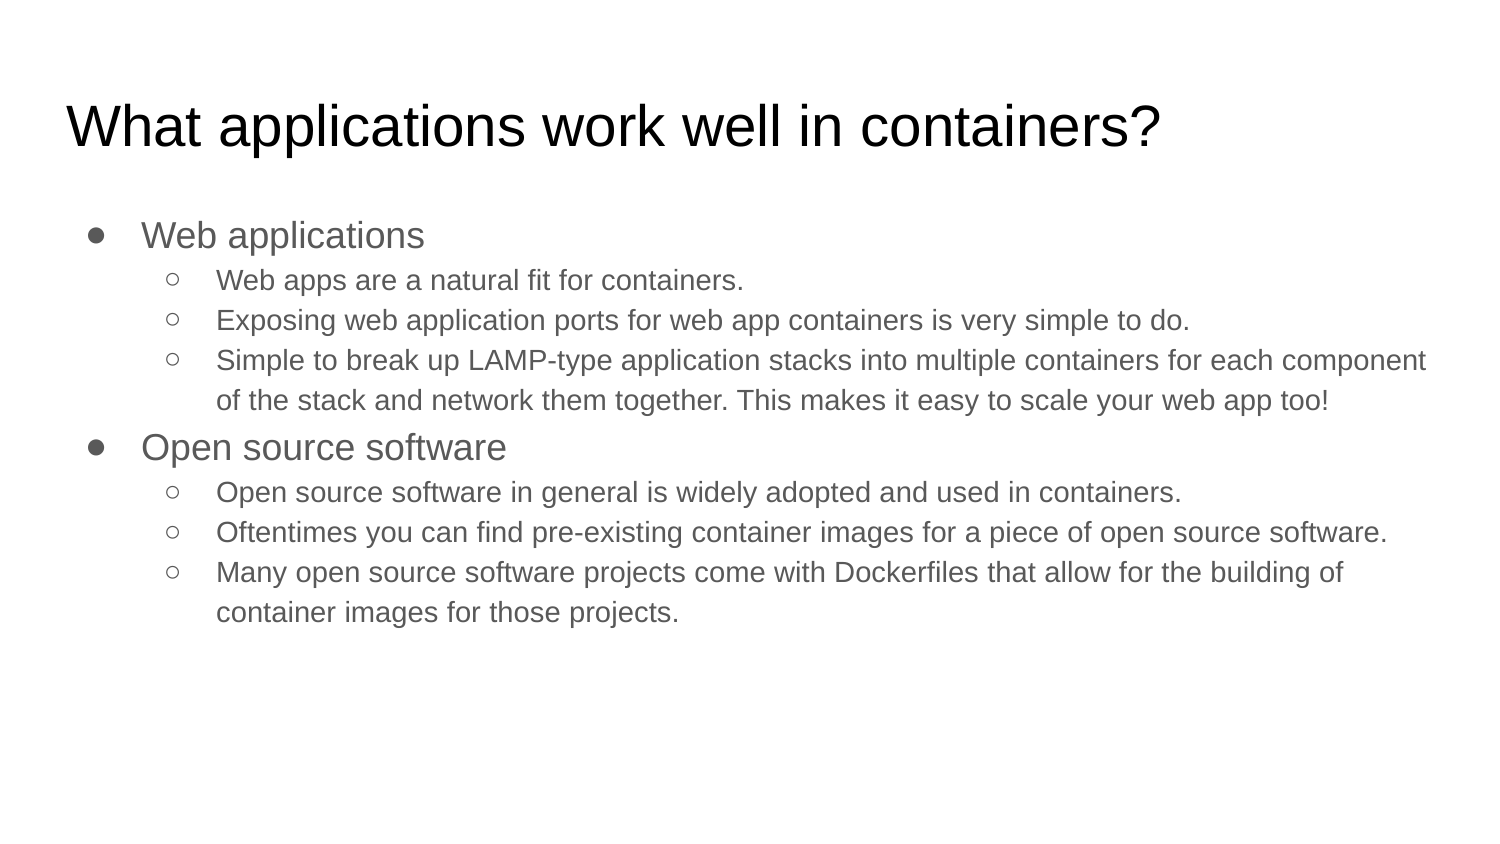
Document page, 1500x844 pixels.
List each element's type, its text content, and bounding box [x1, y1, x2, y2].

title What applications work well in containers? [51, 72, 1449, 167]
list Web applications Web apps are a natural fit for containers. Exposing web application ports for web app containers is very simple to do. Simple to break up LAMP-type application stacks into multiple containers for each component of the stack and network them together. This makes it easy to scale your web app too! Open source software Open source software in general is widely adopted and used in containers. Oftentimes you can find pre-existing container images for a piece of open source software. Many open source software projects come with Dockerfiles that allow for the building of container images for those projects. [51, 189, 1449, 750]
